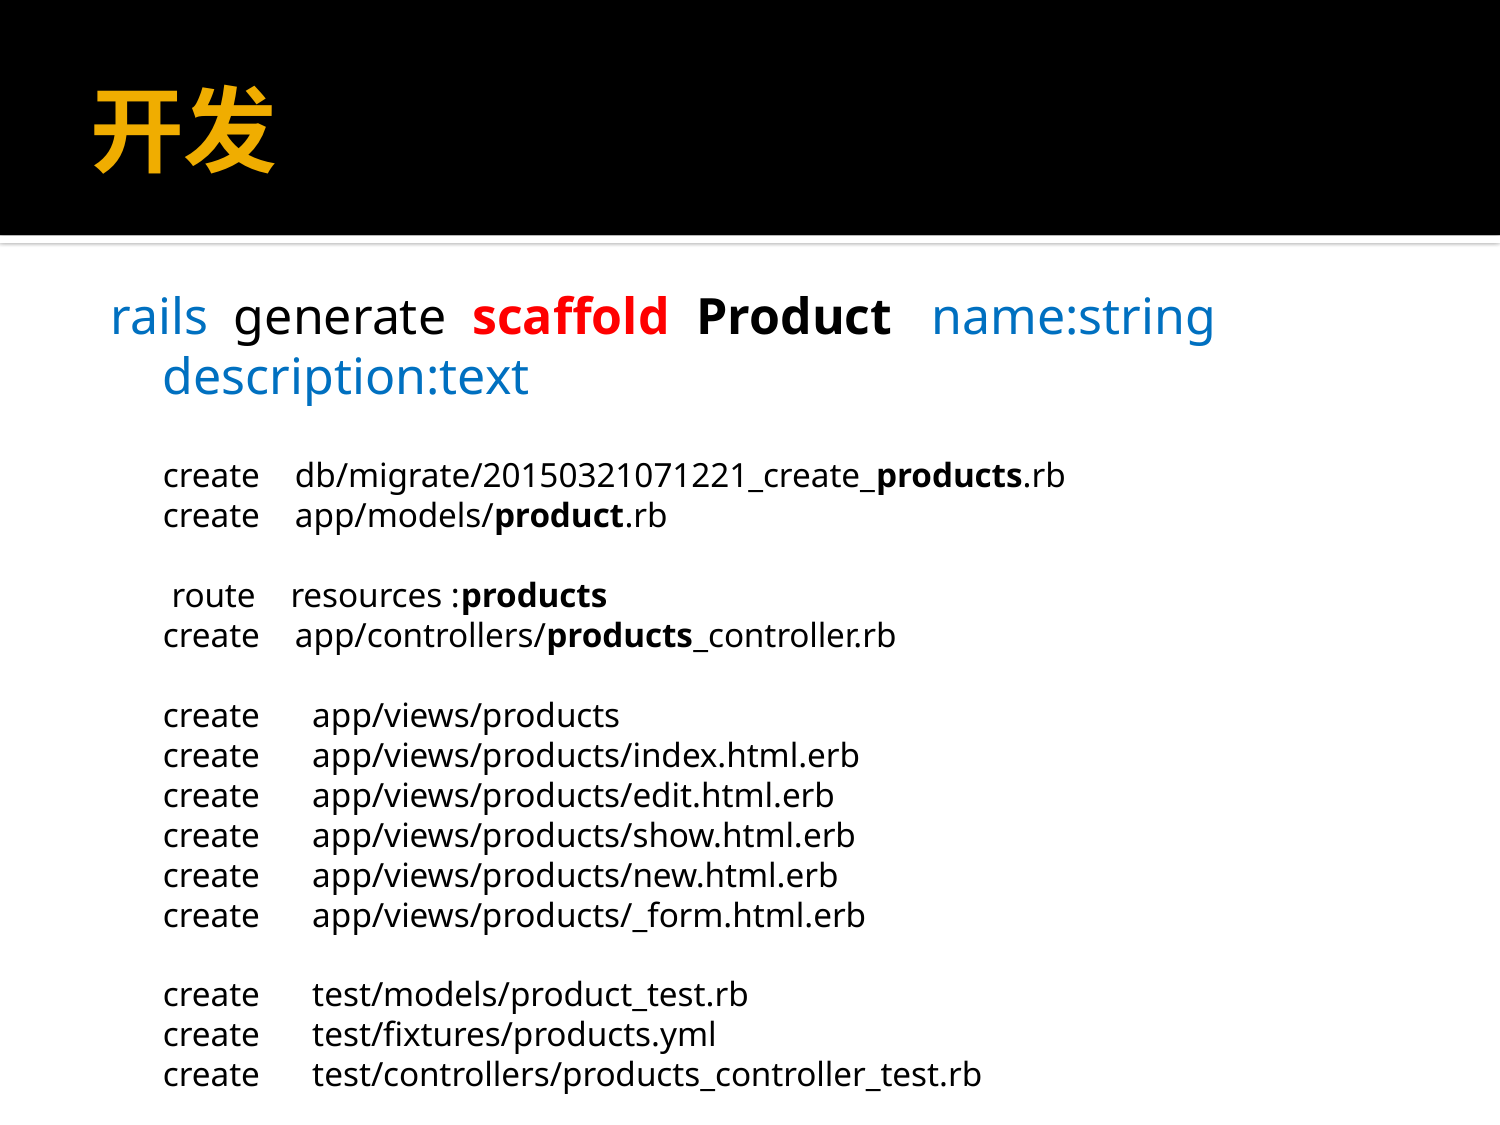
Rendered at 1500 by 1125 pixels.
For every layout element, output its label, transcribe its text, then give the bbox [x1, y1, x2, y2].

list rails generate scaffold Product name:string description:text create db/migrate/20150321071221_create_products.rb create app/models/product.rb route resources :products create app/controllers/products_controller.rb create app/views/products create app/views/products/index.html.erb create app/views/products/edit.html.erb create app/views/products/show.html.erb create app/views/products/new.html.erb create app/views/products/_form.html.erb create test/models/product_test.rb create test/fixtures/products.yml create test/controllers/products_controller_test.rb [82, 269, 1425, 1050]
title 开发 [75, 25, 1425, 231]
